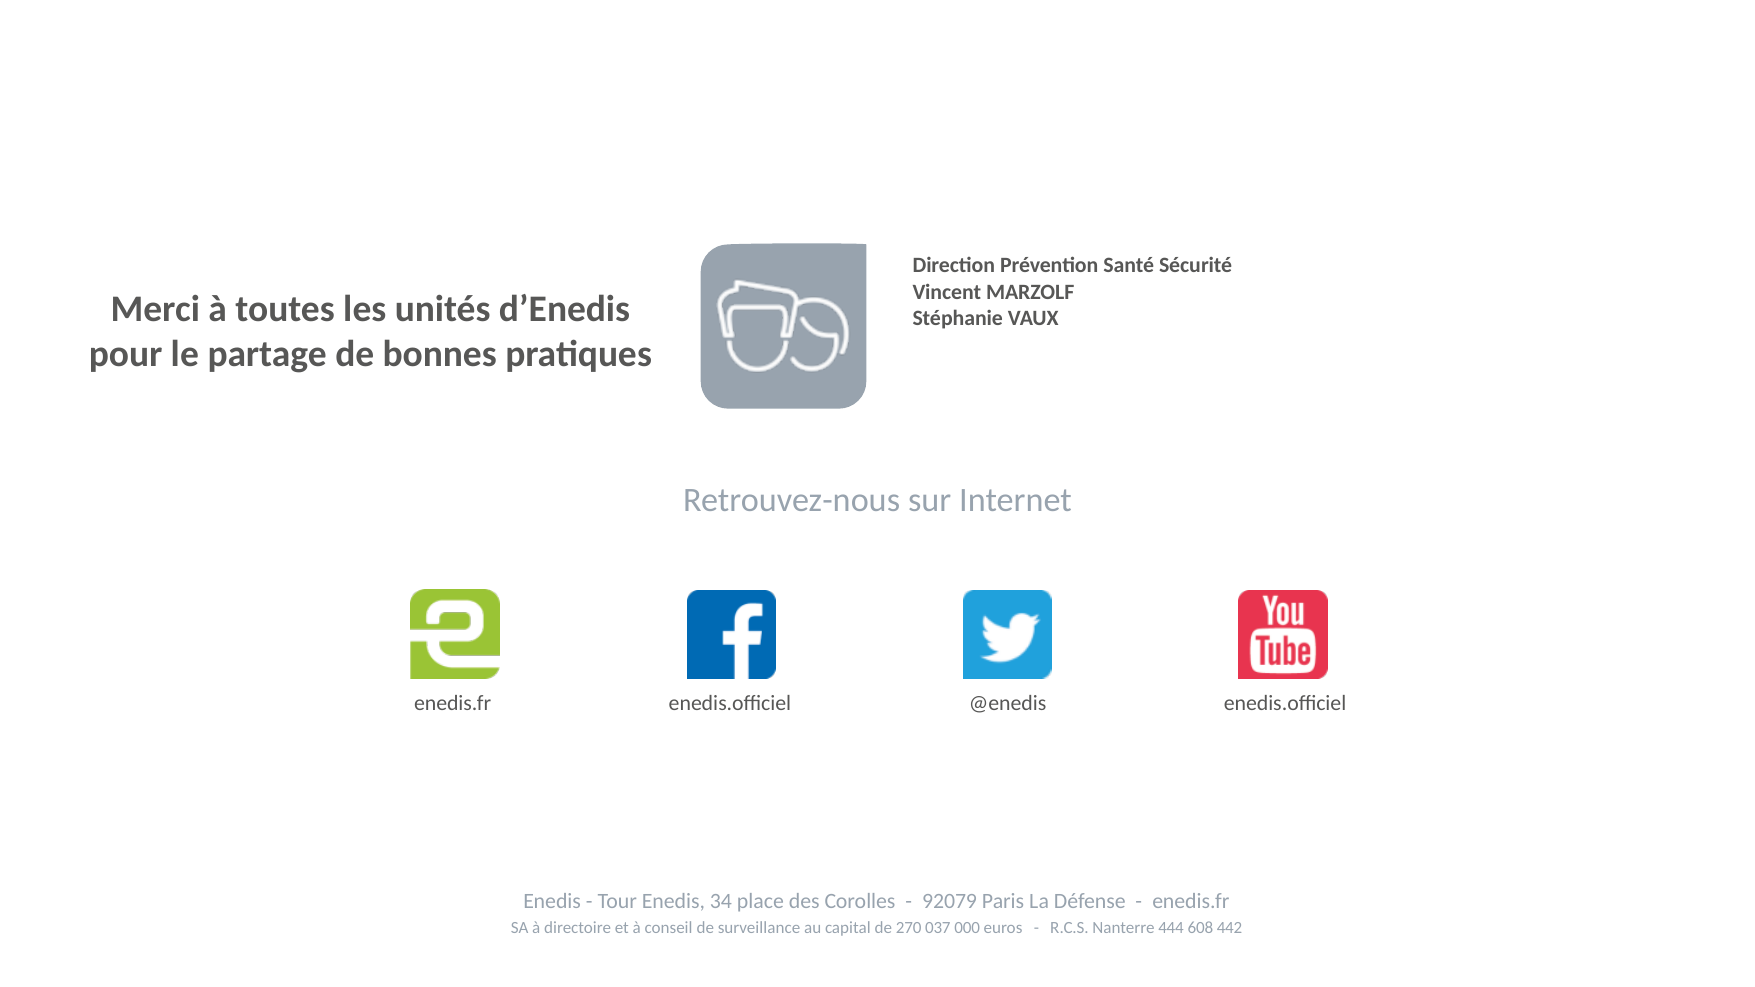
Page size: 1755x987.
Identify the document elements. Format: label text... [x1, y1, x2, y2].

picture [712, 273, 855, 379]
text_box Merci à toutes les unités d’Enedis pour le partage de bonnes pratiques [64, 276, 678, 381]
picture [963, 590, 1052, 679]
picture [410, 589, 500, 679]
picture [687, 590, 776, 679]
picture [1238, 590, 1328, 679]
list Direction Prévention Santé Sécurité Vincent MARZOLF Stéphanie VAUX [897, 243, 1637, 521]
